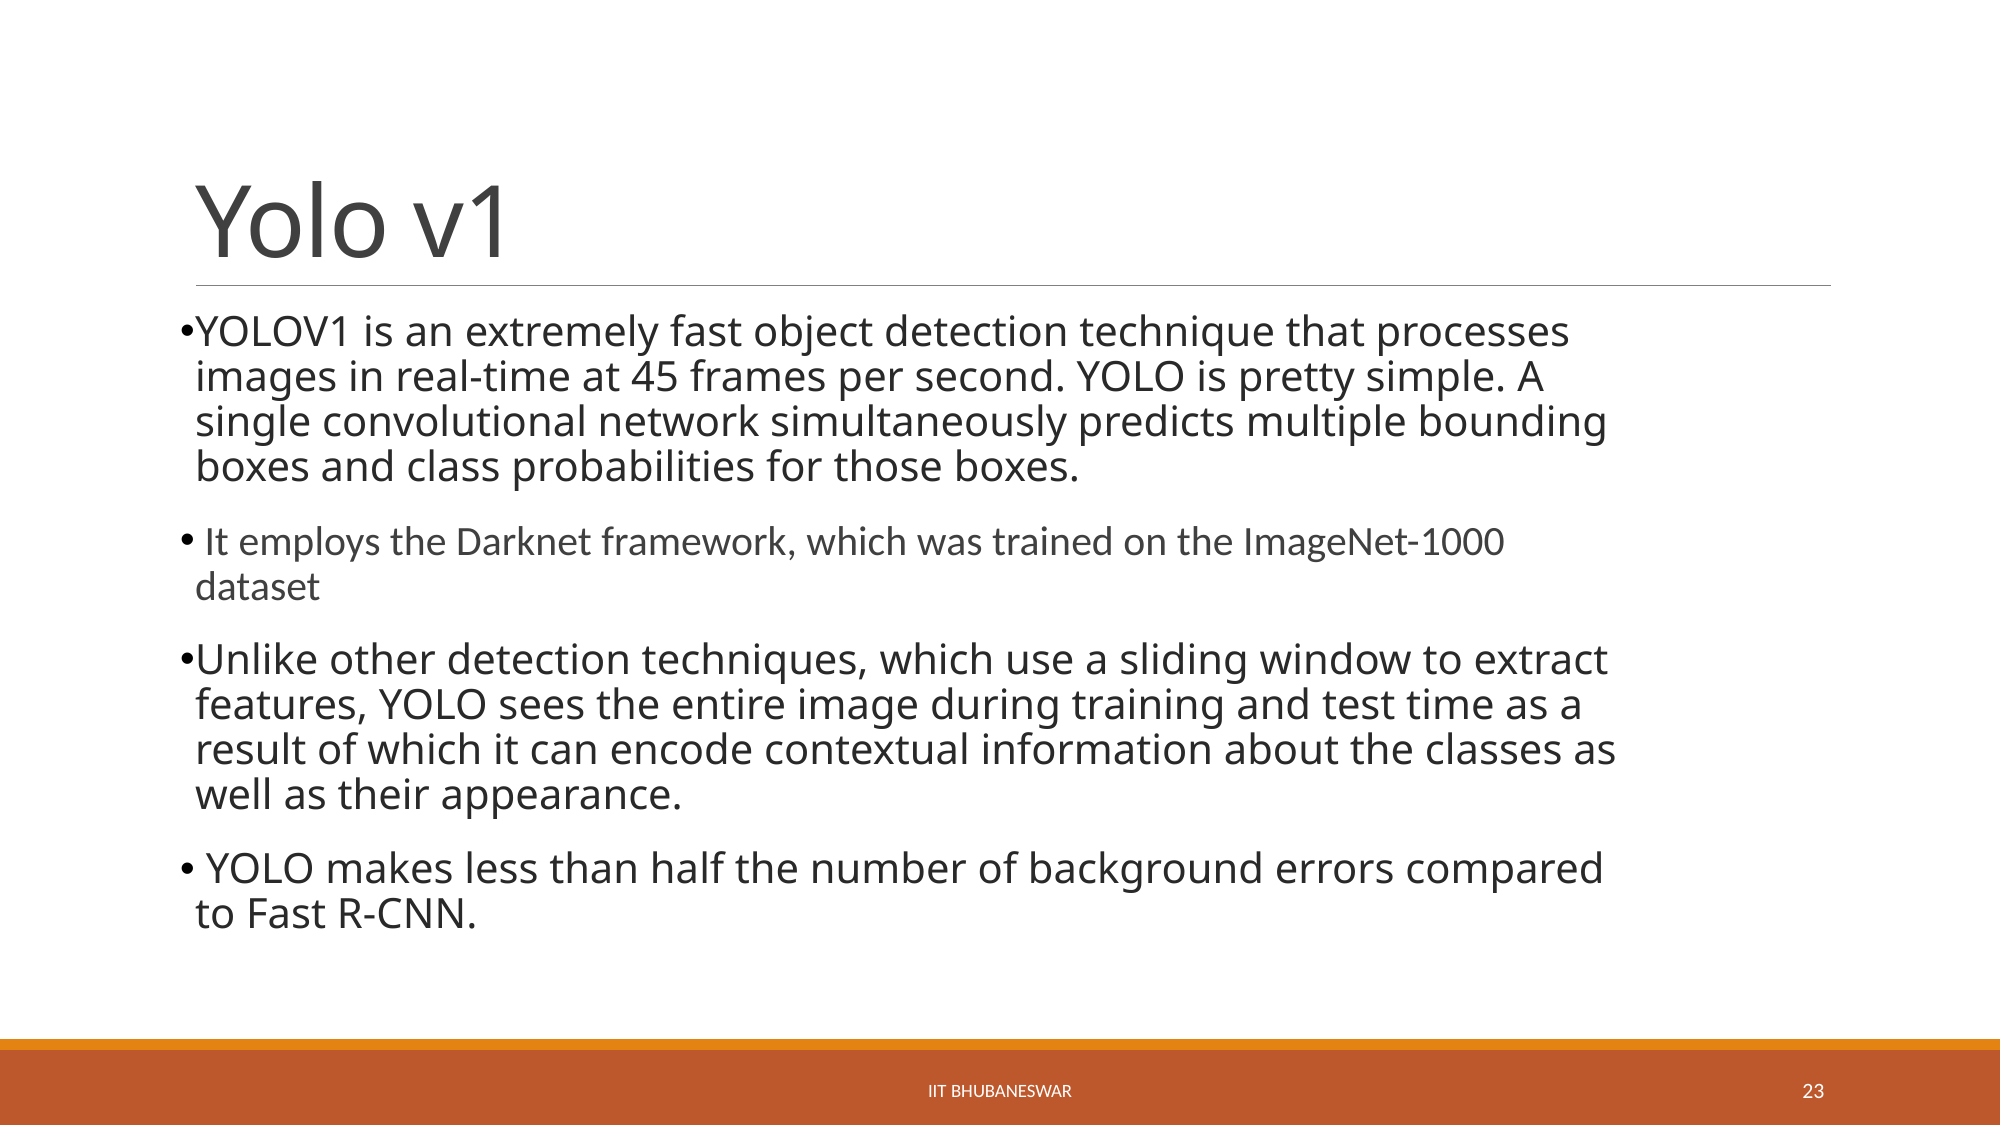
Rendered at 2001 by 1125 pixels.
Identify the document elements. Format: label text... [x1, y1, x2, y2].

list YOLOV1 is an extremely fast object detection technique that processes images in real-time at 45 frames per second. YOLO is pretty simple. A single convolutional network simultaneously predicts multiple bounding boxes and class probabilities for those boxes. It employs the Darknet framework, which was trained on the ImageNet-1000 dataset Unlike other detection techniques, which use a sliding window to extract features, YOLO sees the entire image during training and test time as a result of which it can encode contextual information about the classes as well as their appearance. YOLO makes less than half the number of background errors compared to Fast R-CNN. [180, 302, 1625, 963]
slide_number 23 [1624, 1059, 1840, 1120]
title Yolo v1 [180, 47, 1830, 285]
footer IIT BHUBANESWAR [604, 1059, 1396, 1120]
